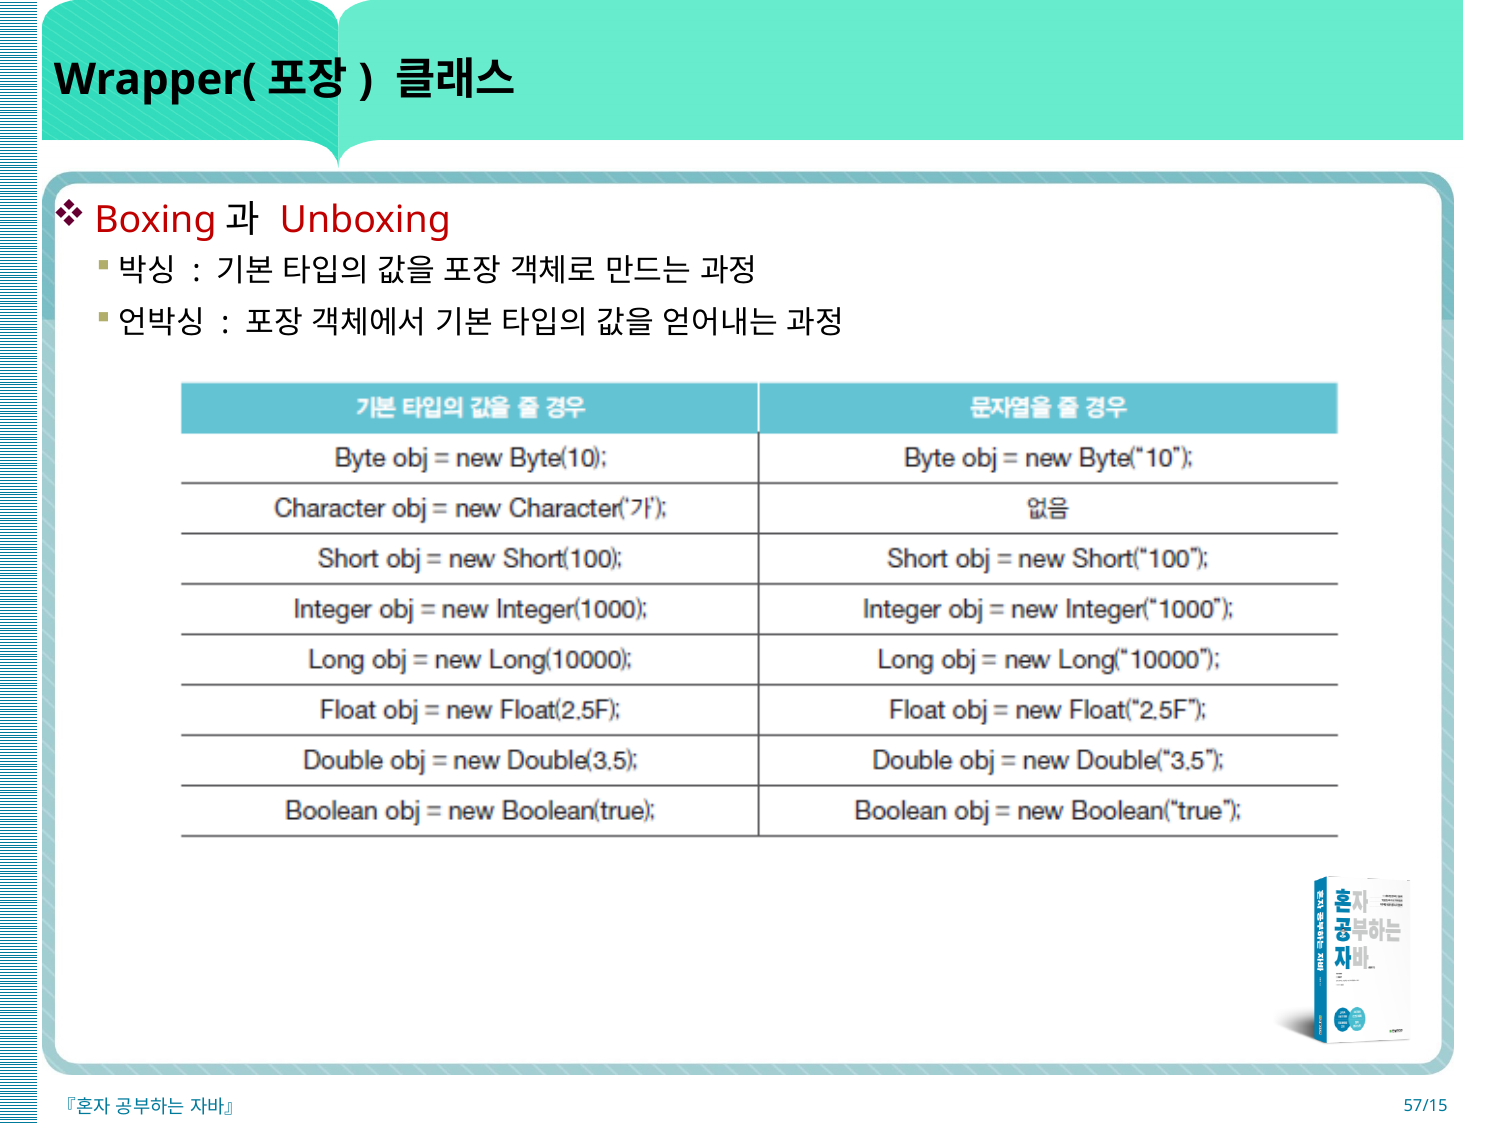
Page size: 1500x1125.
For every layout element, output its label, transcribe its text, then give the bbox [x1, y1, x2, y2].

picture [1243, 797, 1488, 1122]
title Wrapper(포장) 클래스 [39, 42, 1280, 138]
picture [116, 1102, 131, 1107]
picture [68, 1097, 75, 1110]
picture [174, 374, 1351, 851]
picture [42, 0, 1463, 187]
picture [225, 1102, 232, 1115]
list Boxing과 Unboxing 박싱 : 기본 타입의 값을 포장 객체로 만드는 과정 언박싱 : 포장 객체에서 기본 타입의 값을 얻어내는 과정 [37, 187, 1463, 1091]
